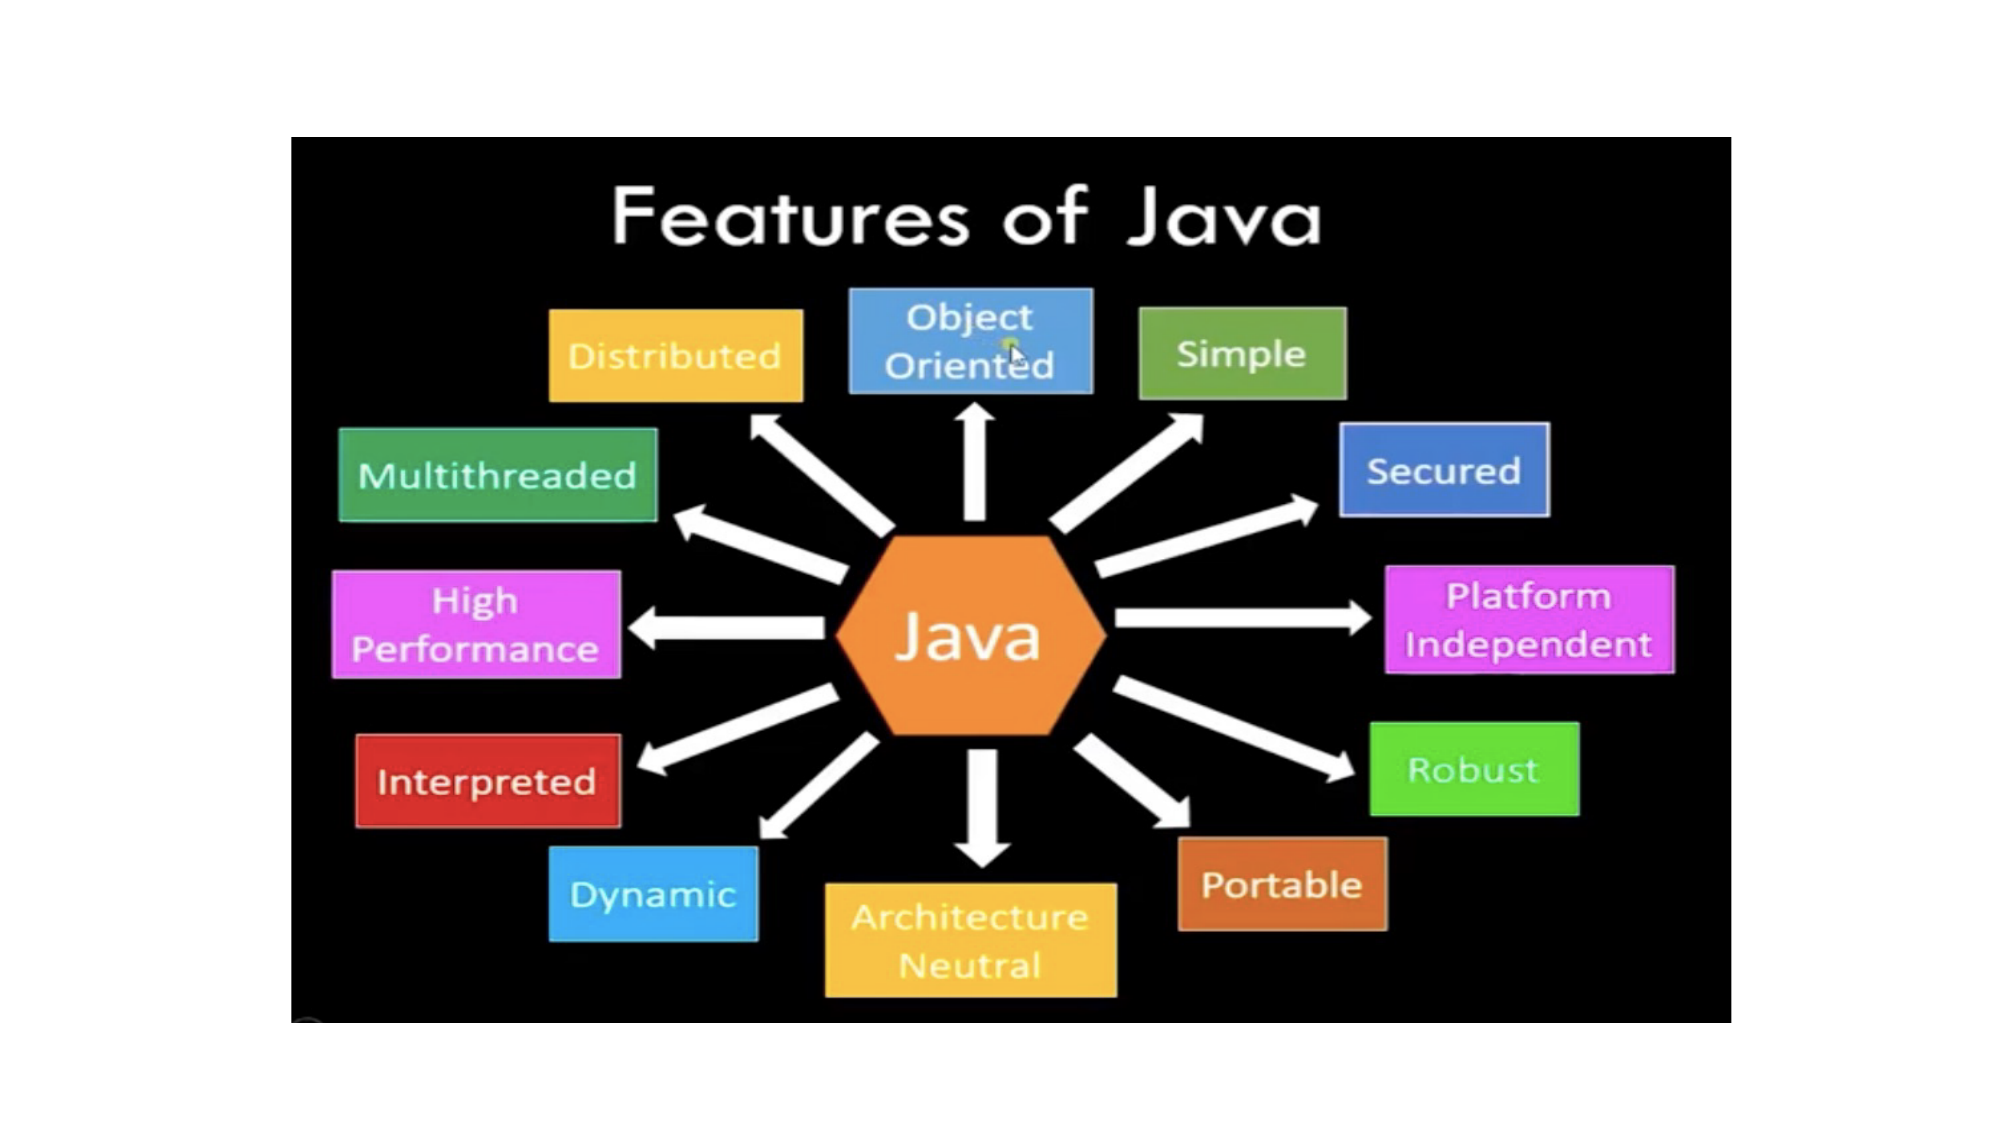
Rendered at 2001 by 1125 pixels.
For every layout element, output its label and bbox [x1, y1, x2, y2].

list [291, 137, 1732, 1023]
